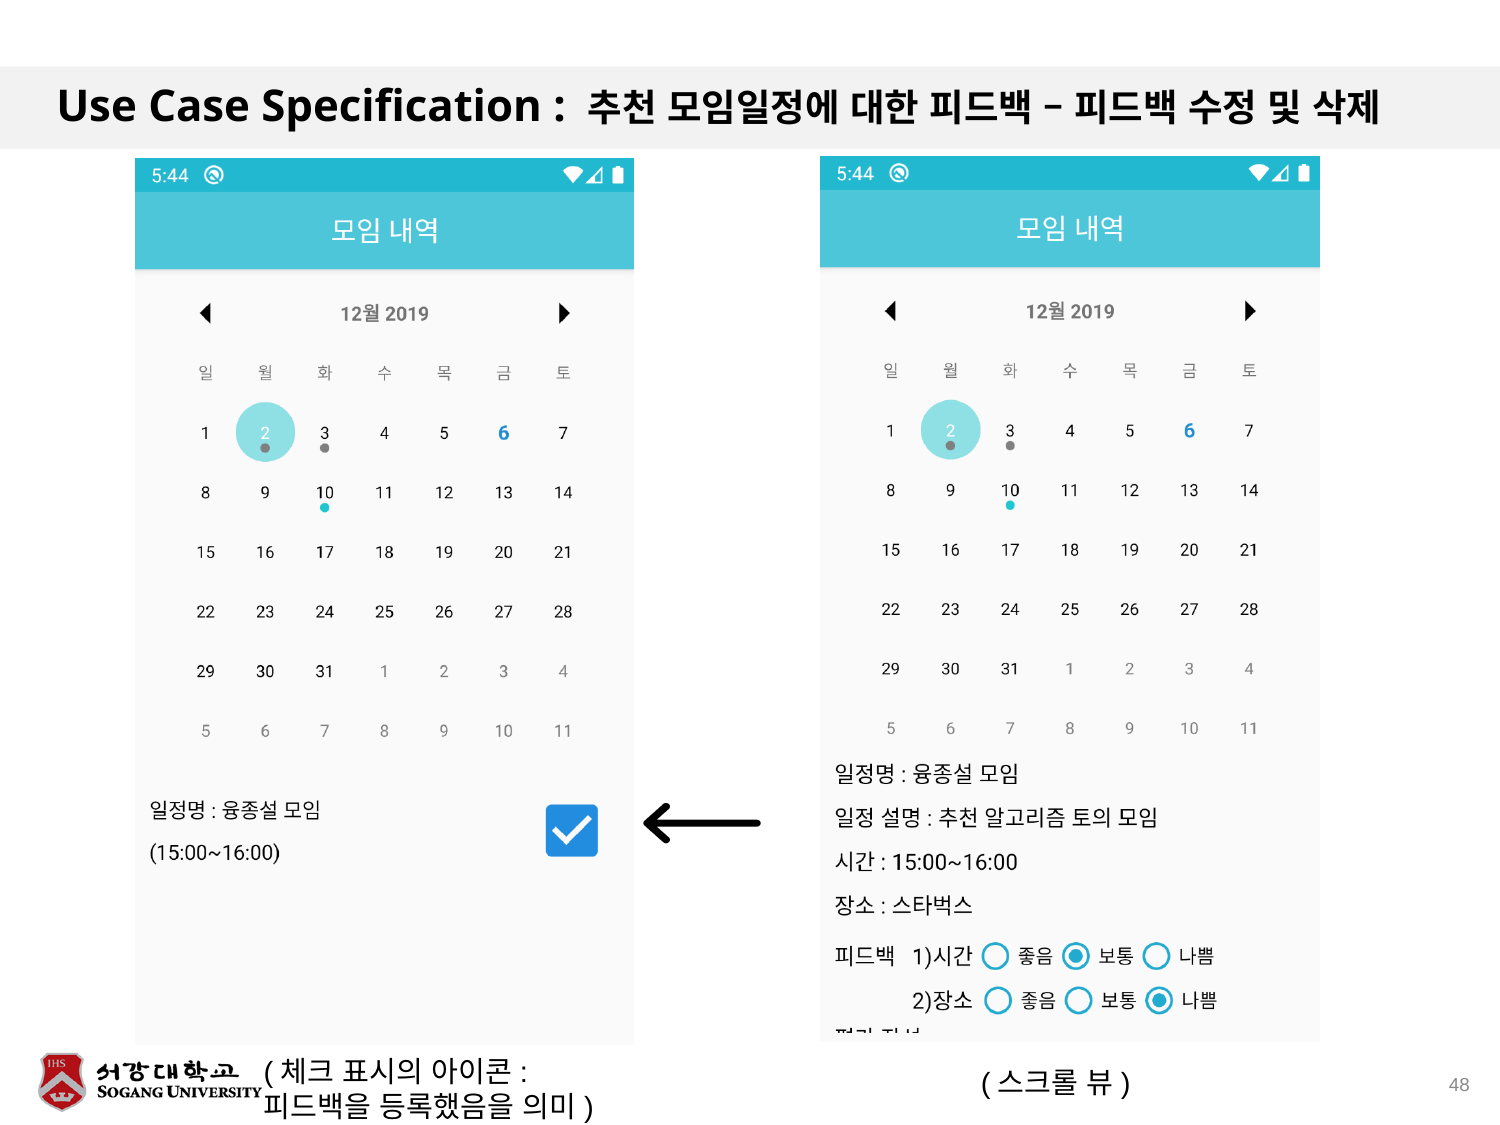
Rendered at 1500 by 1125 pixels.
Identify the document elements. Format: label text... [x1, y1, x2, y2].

text_box (체크 표시의 아이콘: 피드백을 등록했음을 의미) [248, 1045, 830, 1125]
picture [0, 158, 634, 1125]
text_box (스크롤 뷰) [966, 1057, 1169, 1107]
title Use Case Specification : 추천 모임일정에 대한 피드백 – 피드백 수정 및 삭제 [41, 64, 1459, 149]
picture [638, 766, 766, 880]
picture [820, 156, 1320, 1042]
slide_number 48 [1147, 1053, 1485, 1114]
